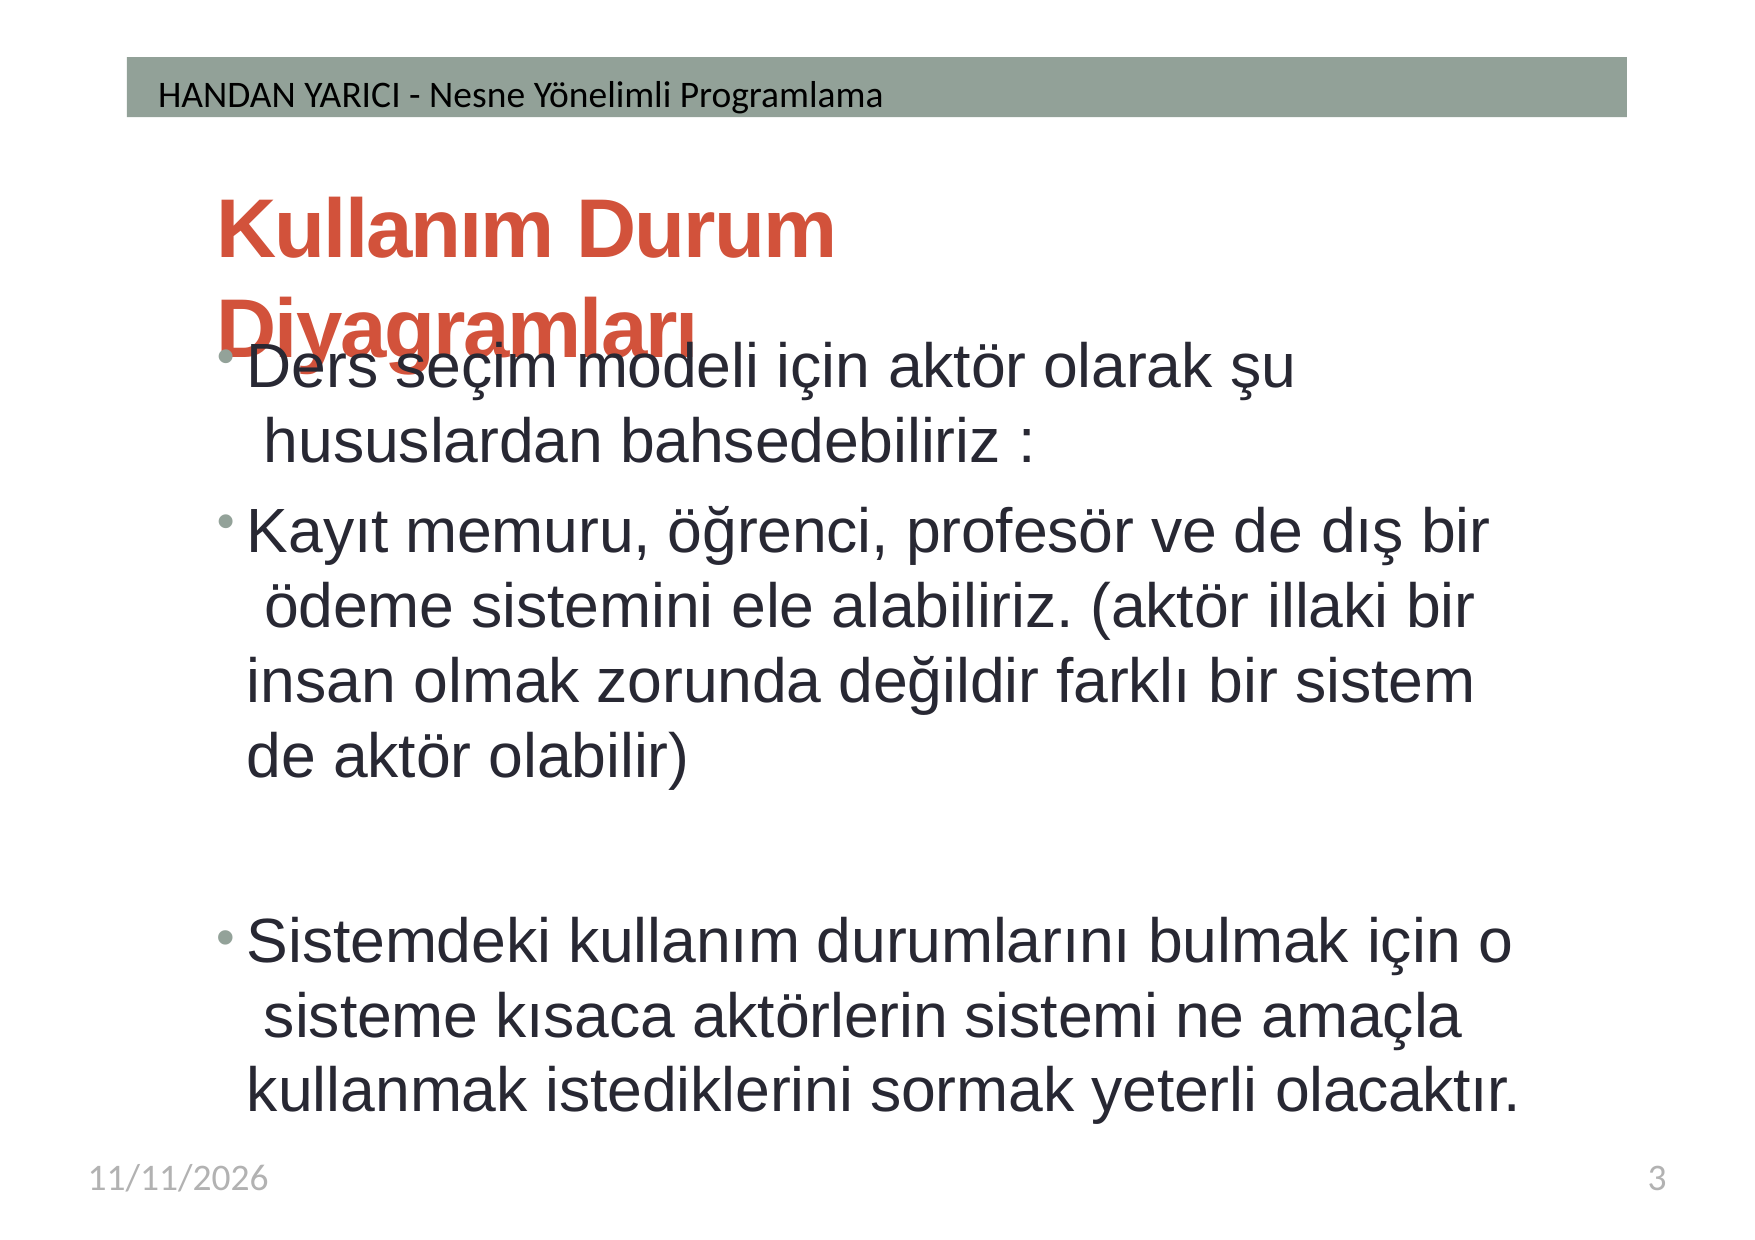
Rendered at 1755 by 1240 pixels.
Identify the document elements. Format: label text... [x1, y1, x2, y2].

text_box Ders seçim modeli için aktör olarak şu hususlardan bahsedebiliriz : Kayıt memuru, öğrenci, profesör ve de dış bir ödeme sistemini ele alabiliriz. (aktör illaki bir insan olmak zorunda değildir farklı bir sistem de aktör olabilir) Sistemdeki kullanım durumlarını bulmak için o sisteme kısaca aktörlerin sistemi ne amaçla kullanmak istediklerini sormak yeterli olacaktır. [214, 323, 1529, 1125]
title Kullanım Durum Diyagramları [214, 171, 1337, 323]
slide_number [87, 1152, 492, 1215]
text_box HANDAN YARICI - Nesne Yönelimli Programlama [143, 62, 900, 122]
slide_number 3 [1263, 1152, 1667, 1215]
